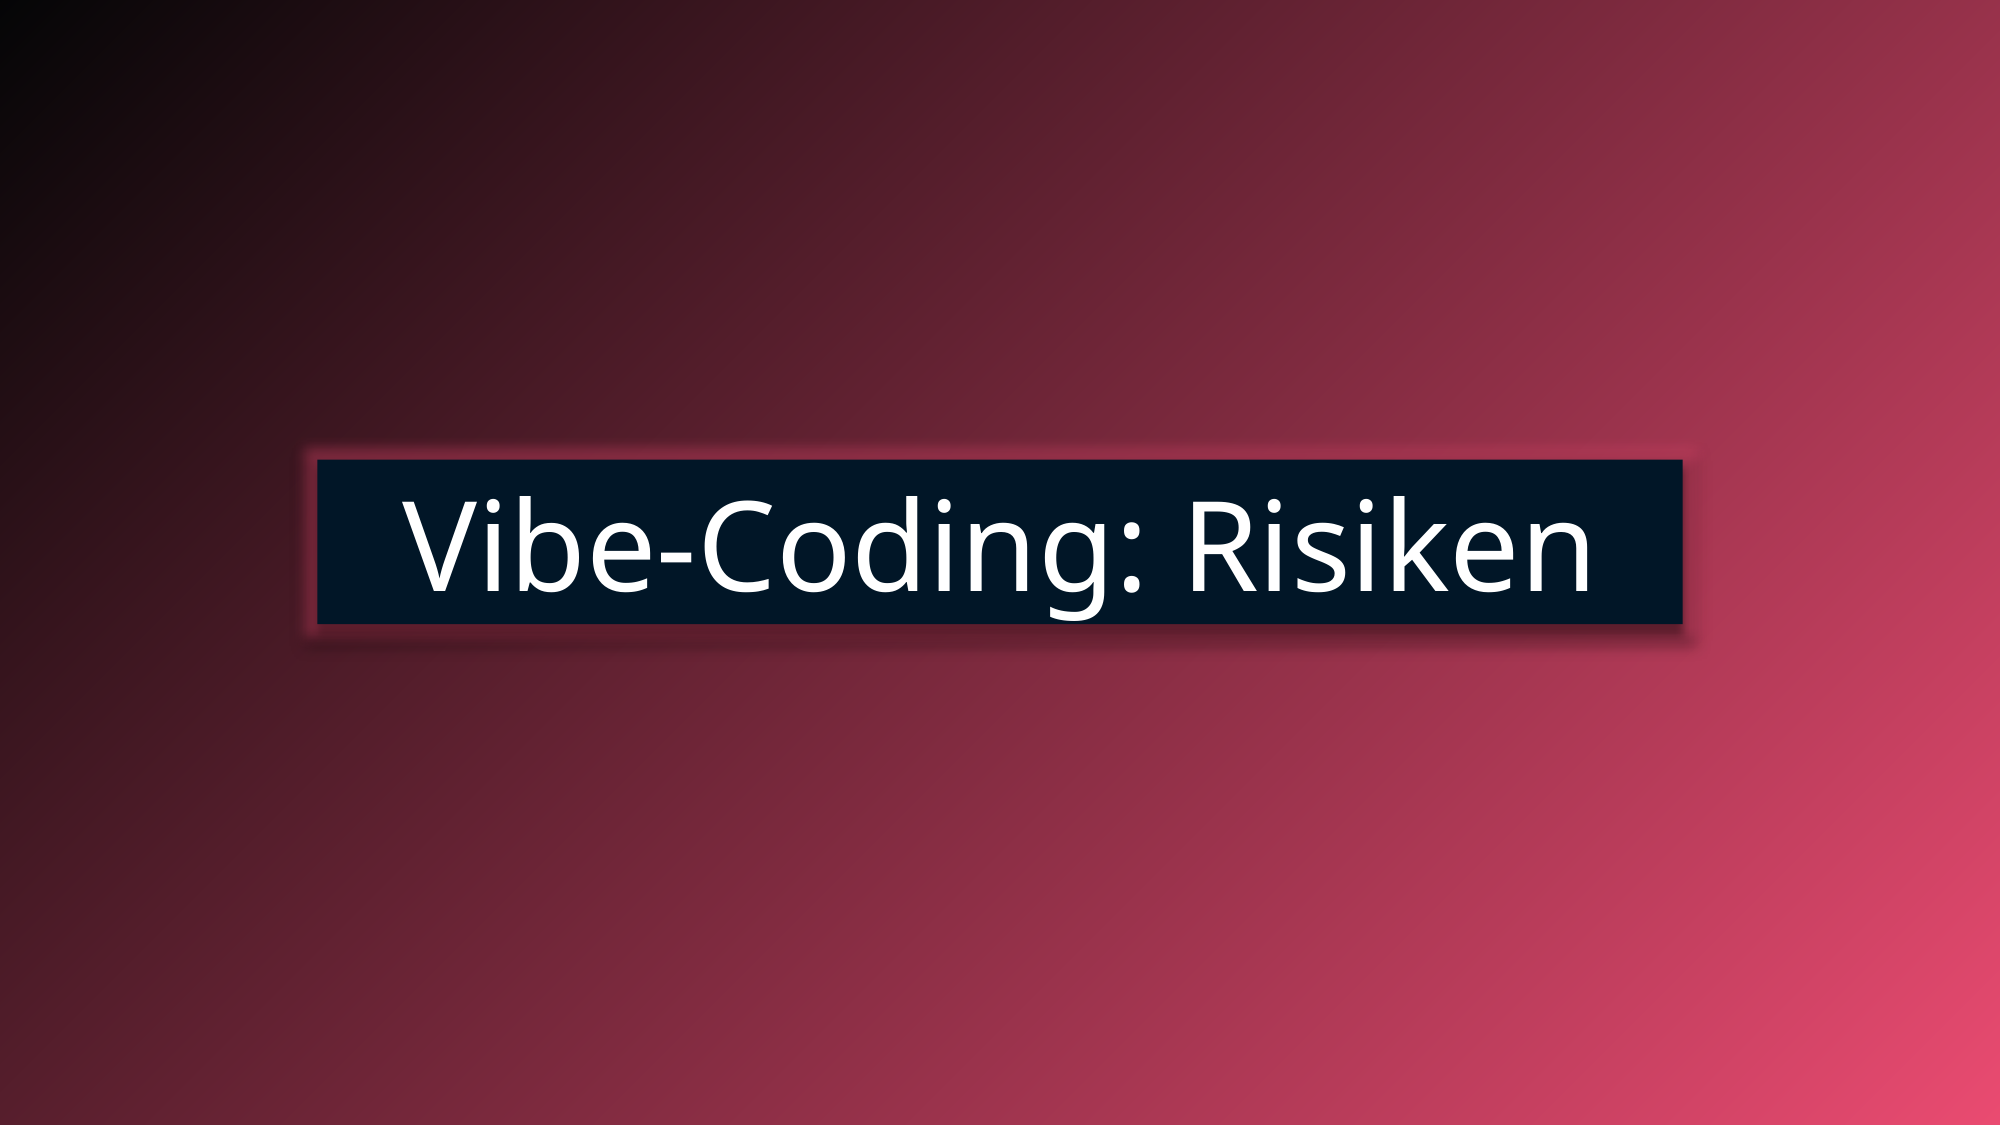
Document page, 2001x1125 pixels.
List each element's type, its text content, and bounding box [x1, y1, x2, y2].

text_box Vibe-Coding: Risiken [317, 459, 1683, 625]
